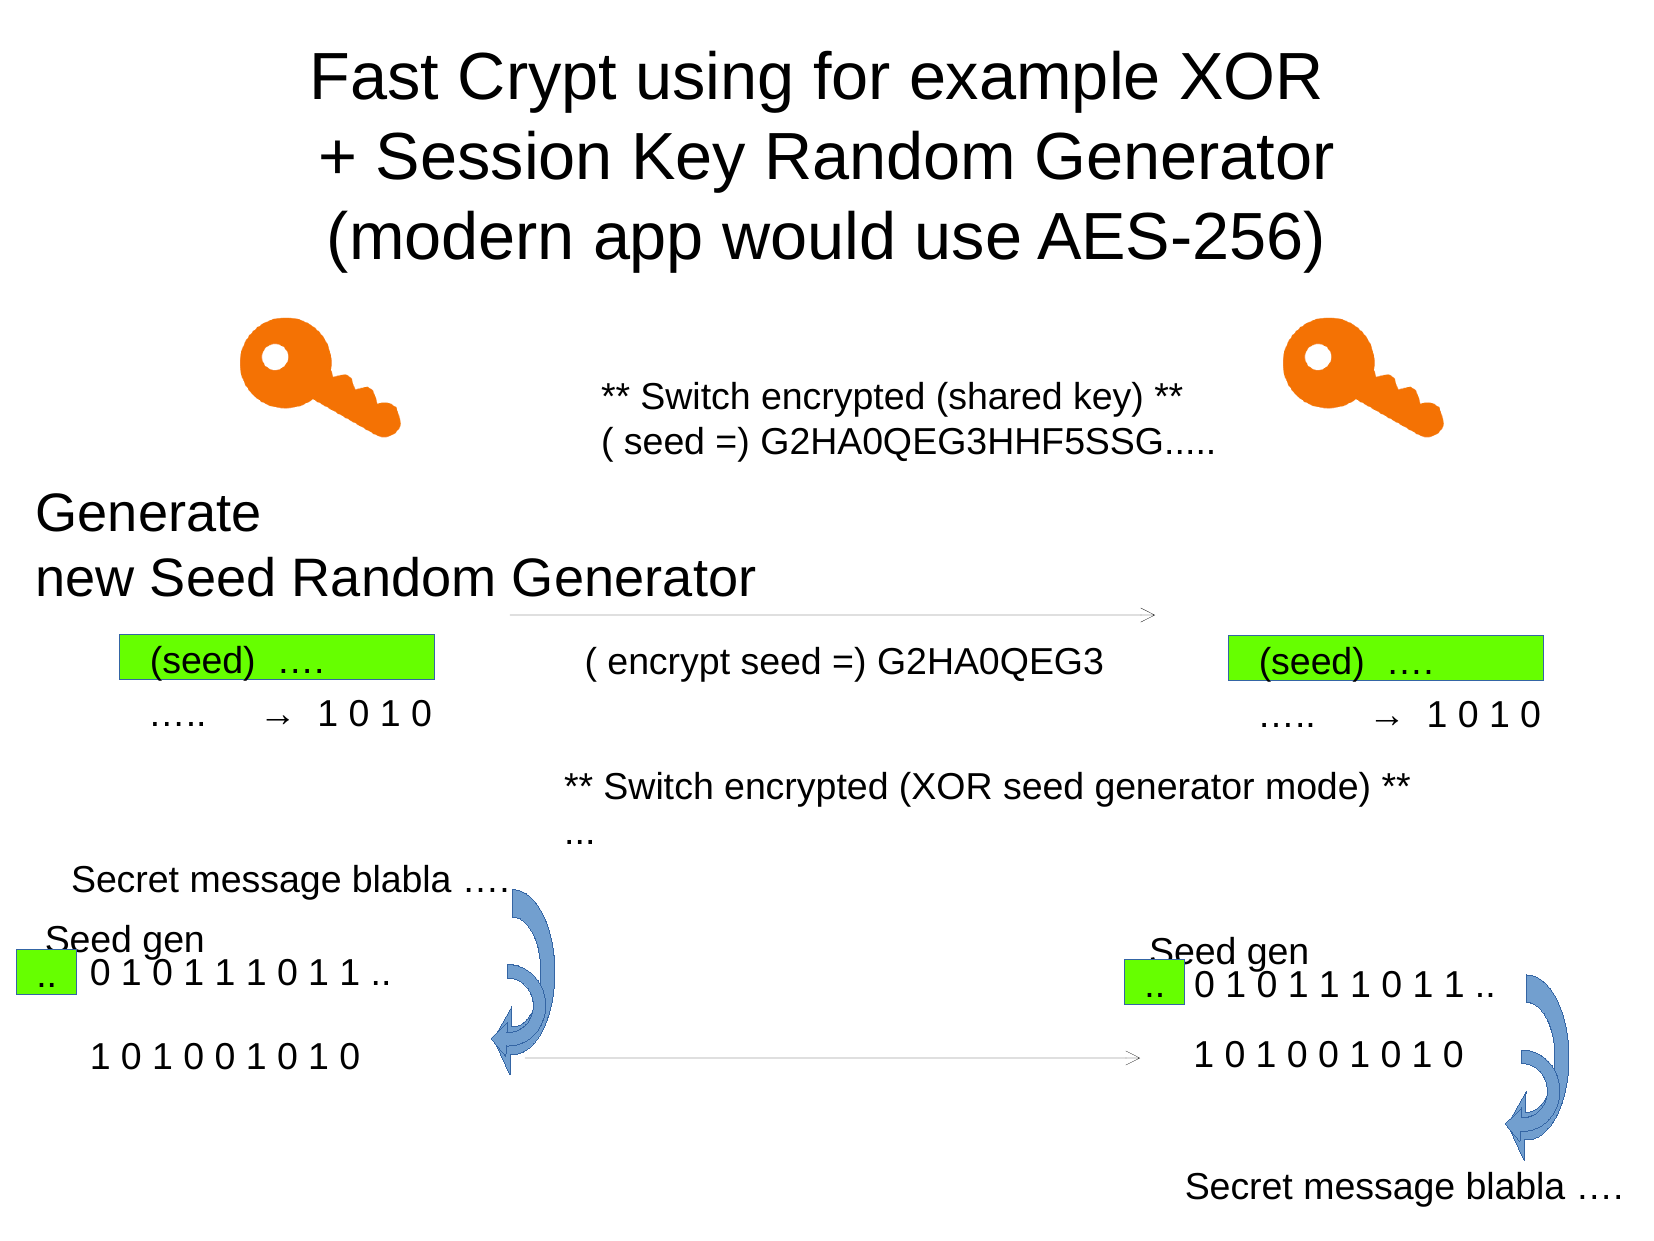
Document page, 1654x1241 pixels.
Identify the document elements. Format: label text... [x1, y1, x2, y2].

text_box 0 1 0 1 1 1 0 1 1 .. [1179, 952, 1512, 1013]
text_box (seed) …. [135, 628, 340, 681]
text_box [491, 964, 546, 1057]
text_box [1505, 1050, 1560, 1142]
text_box ** Switch encrypted (shared key) ** ( seed =) G2HA0QEG3HHF5SSG..... [586, 364, 1232, 470]
text_box Seed gen [1134, 919, 1325, 980]
text_box 1 0 1 0 0 1 0 1 0 [53, 1024, 397, 1085]
text_box [1228, 635, 1243, 681]
text_box [524, 1050, 1141, 1066]
text_box (seed) …. [1243, 629, 1449, 683]
text_box ….. → 1 0 1 0 [1190, 683, 1557, 743]
text_box [1449, 635, 1544, 681]
title Fast Crypt using for example XOR + Session Key Random Generator (modern app would use AES-256) [82, 49, 1571, 257]
text_box Seed gen [30, 907, 220, 968]
text_box [119, 634, 135, 680]
text_box Secret message blabla …. [1169, 1154, 1639, 1215]
text_box ….. → 1 0 1 0 [81, 681, 448, 742]
text_box [1510, 974, 1569, 1161]
text_box 1 0 1 0 0 1 0 1 0 [1157, 1023, 1500, 1083]
text_box [340, 634, 435, 680]
text_box .. [1124, 959, 1185, 1005]
picture [1274, 314, 1448, 439]
text_box Secret message blabla …. [56, 847, 525, 908]
text_box ( encrypt seed =) G2HA0QEG3 [569, 584, 1120, 690]
text_box .. [16, 949, 77, 995]
text_box ** Switch encrypted (XOR seed generator mode) ** ... [549, 754, 1426, 860]
text_box 0 1 0 1 1 1 0 1 1 .. [74, 940, 407, 1001]
text_box Generate new Seed Random Generator [20, 469, 772, 615]
text_box [1120, 607, 1156, 623]
text_box [496, 889, 555, 1075]
picture [232, 314, 405, 439]
